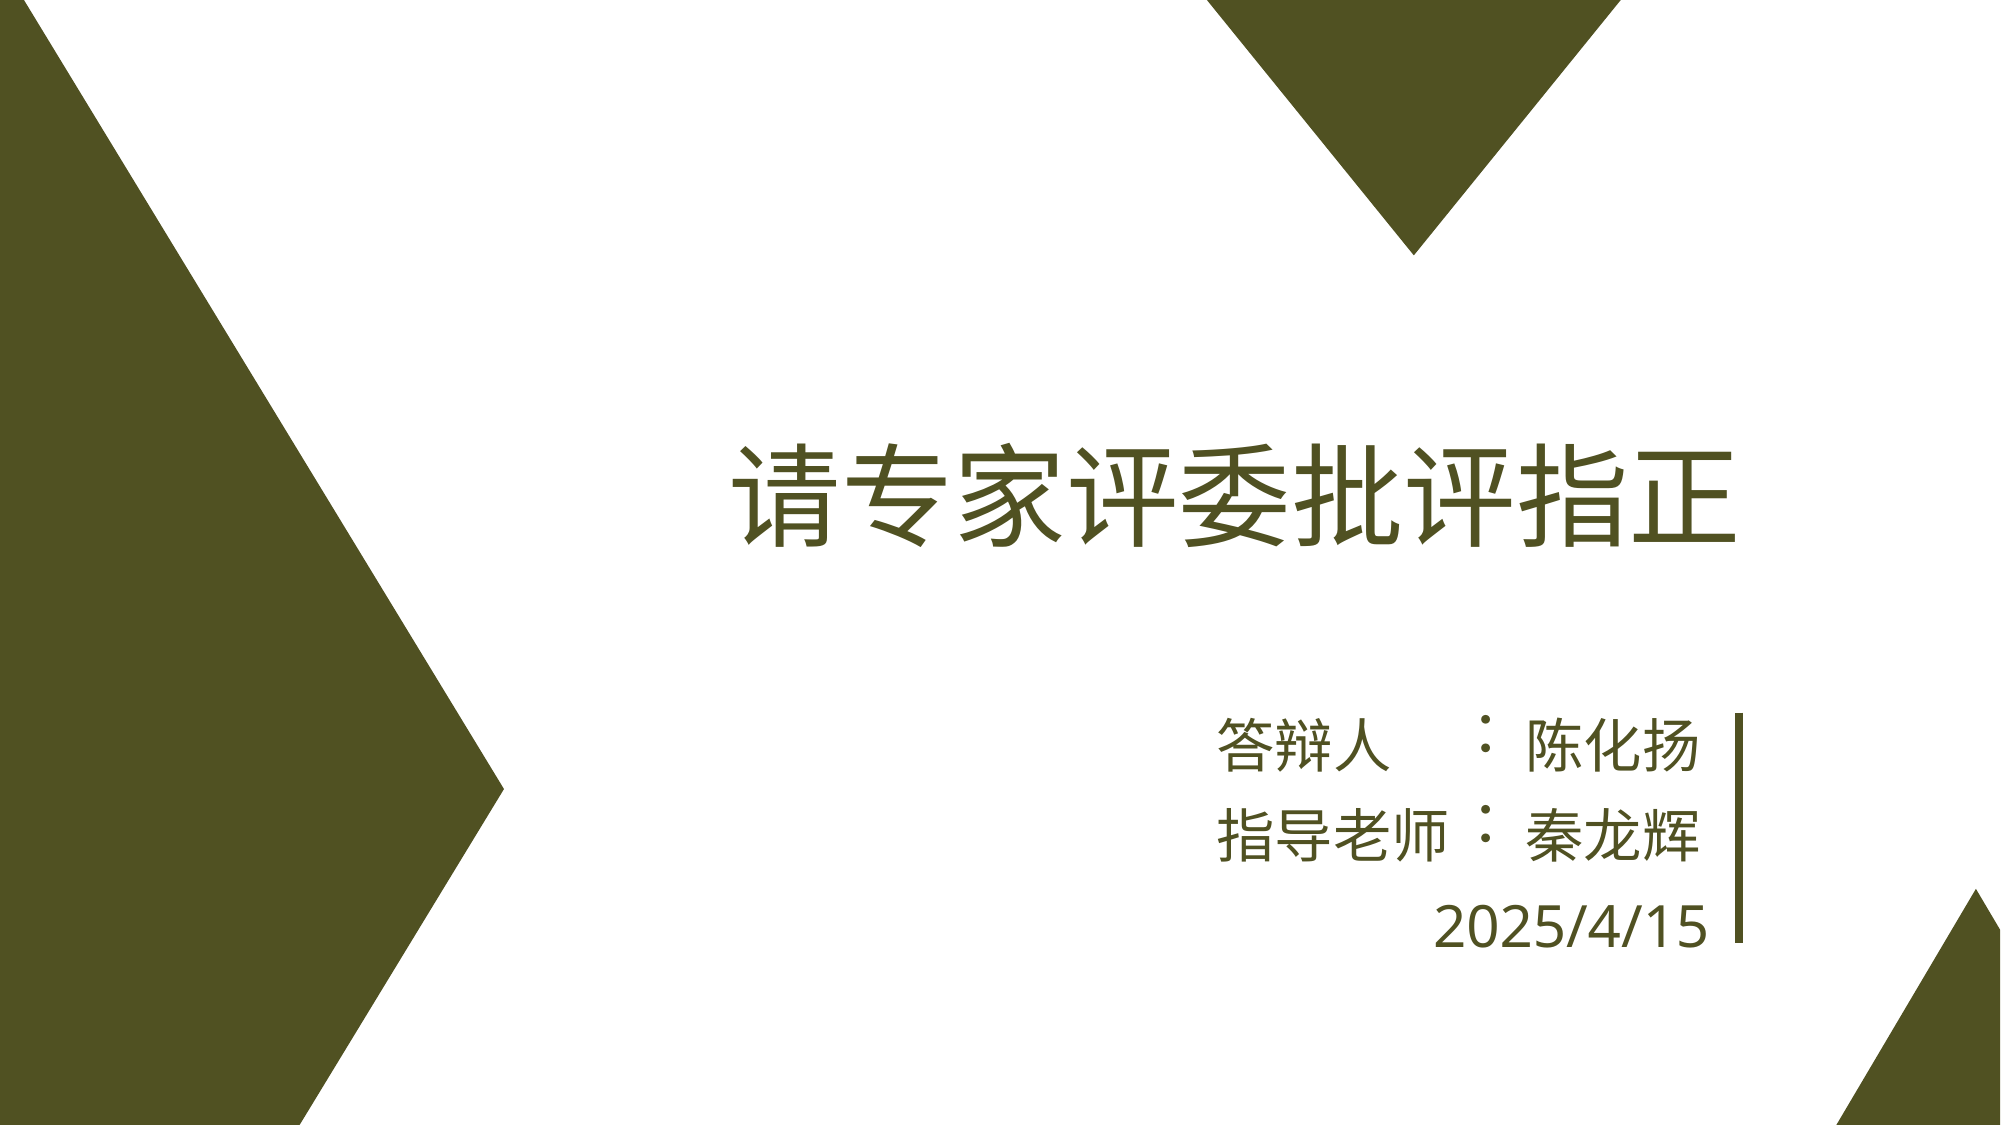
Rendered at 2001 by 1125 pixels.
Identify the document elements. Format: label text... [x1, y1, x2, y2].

text_box 2025/4/15 [1216, 869, 1710, 967]
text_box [1216, 770, 1725, 869]
list 请专家评委批评指正 [580, 427, 1890, 578]
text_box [1216, 680, 1725, 770]
